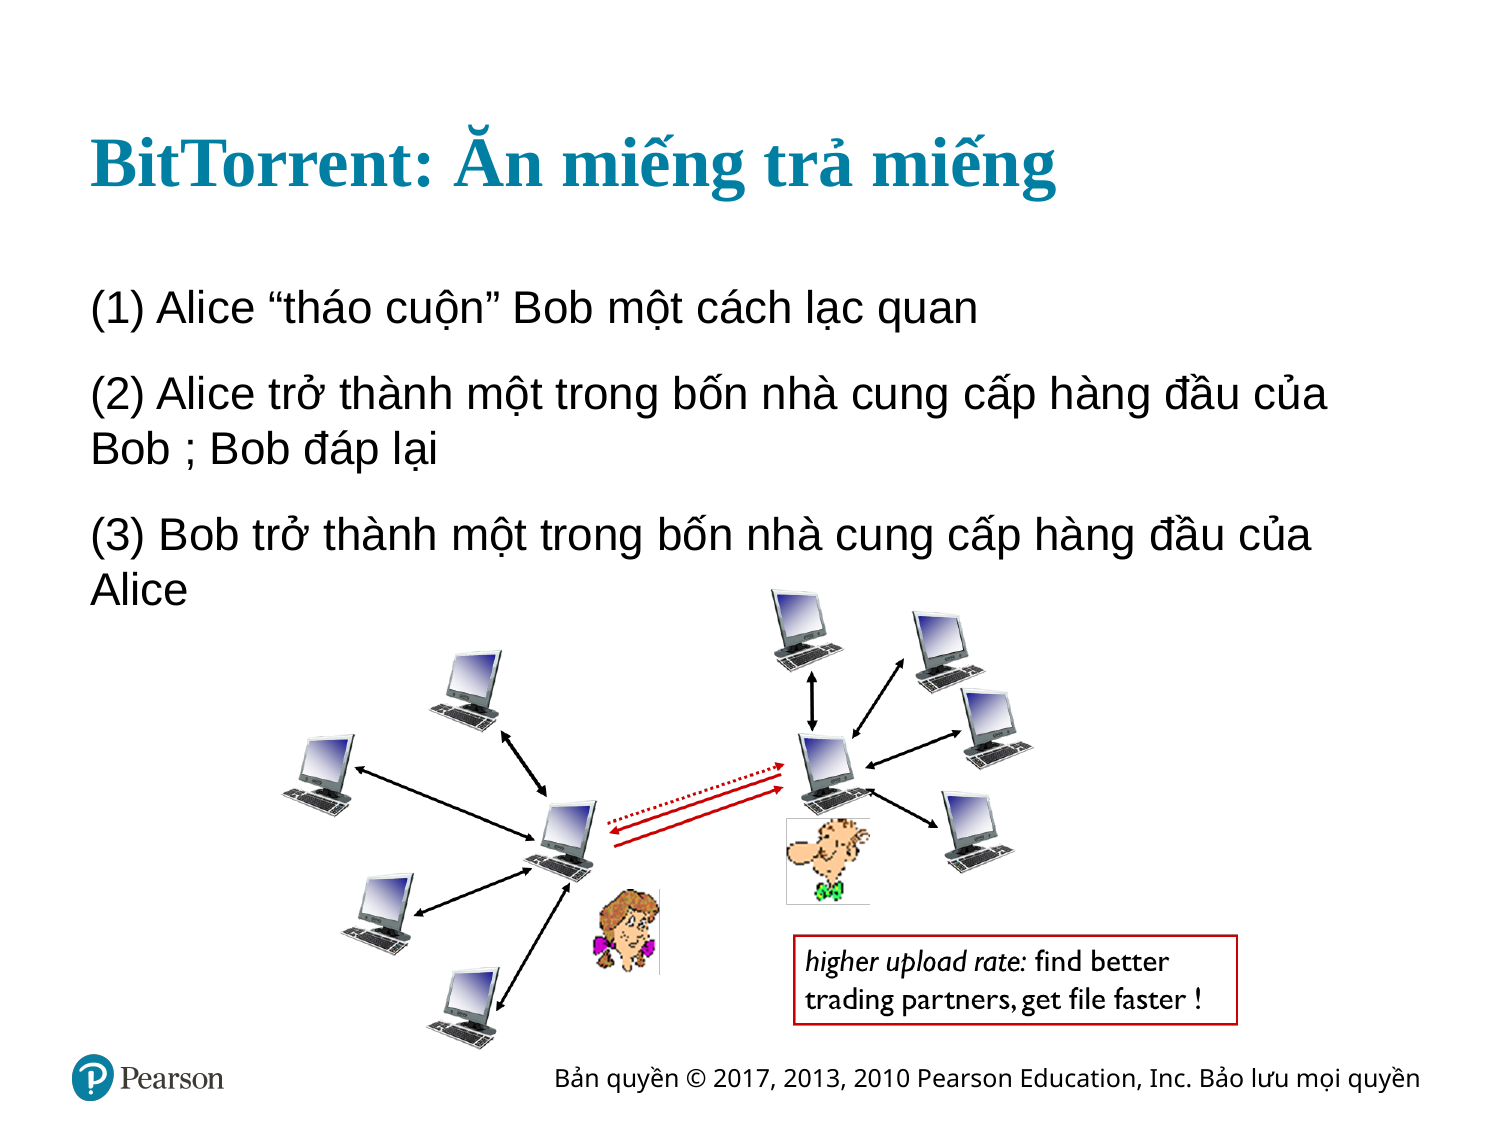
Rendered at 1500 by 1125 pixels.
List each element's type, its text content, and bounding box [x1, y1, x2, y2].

title BitTorrent: Ăn miếng trả miếng [75, 35, 1425, 216]
picture [262, 585, 1238, 1057]
list (1) Alice “tháo cuộn” Bob một cách lạc quan (2) Alice trở thành một trong bốn nhà cung cấp hàng đầu của Bob ; Bob đáp lại (3) Bob trở thành một trong bốn nhà cung cấp hàng đầu của Alice [75, 262, 1425, 566]
picture [98, 1054, 224, 1101]
picture [72, 1087, 83, 1101]
picture [72, 1054, 88, 1070]
picture [80, 1063, 106, 1088]
